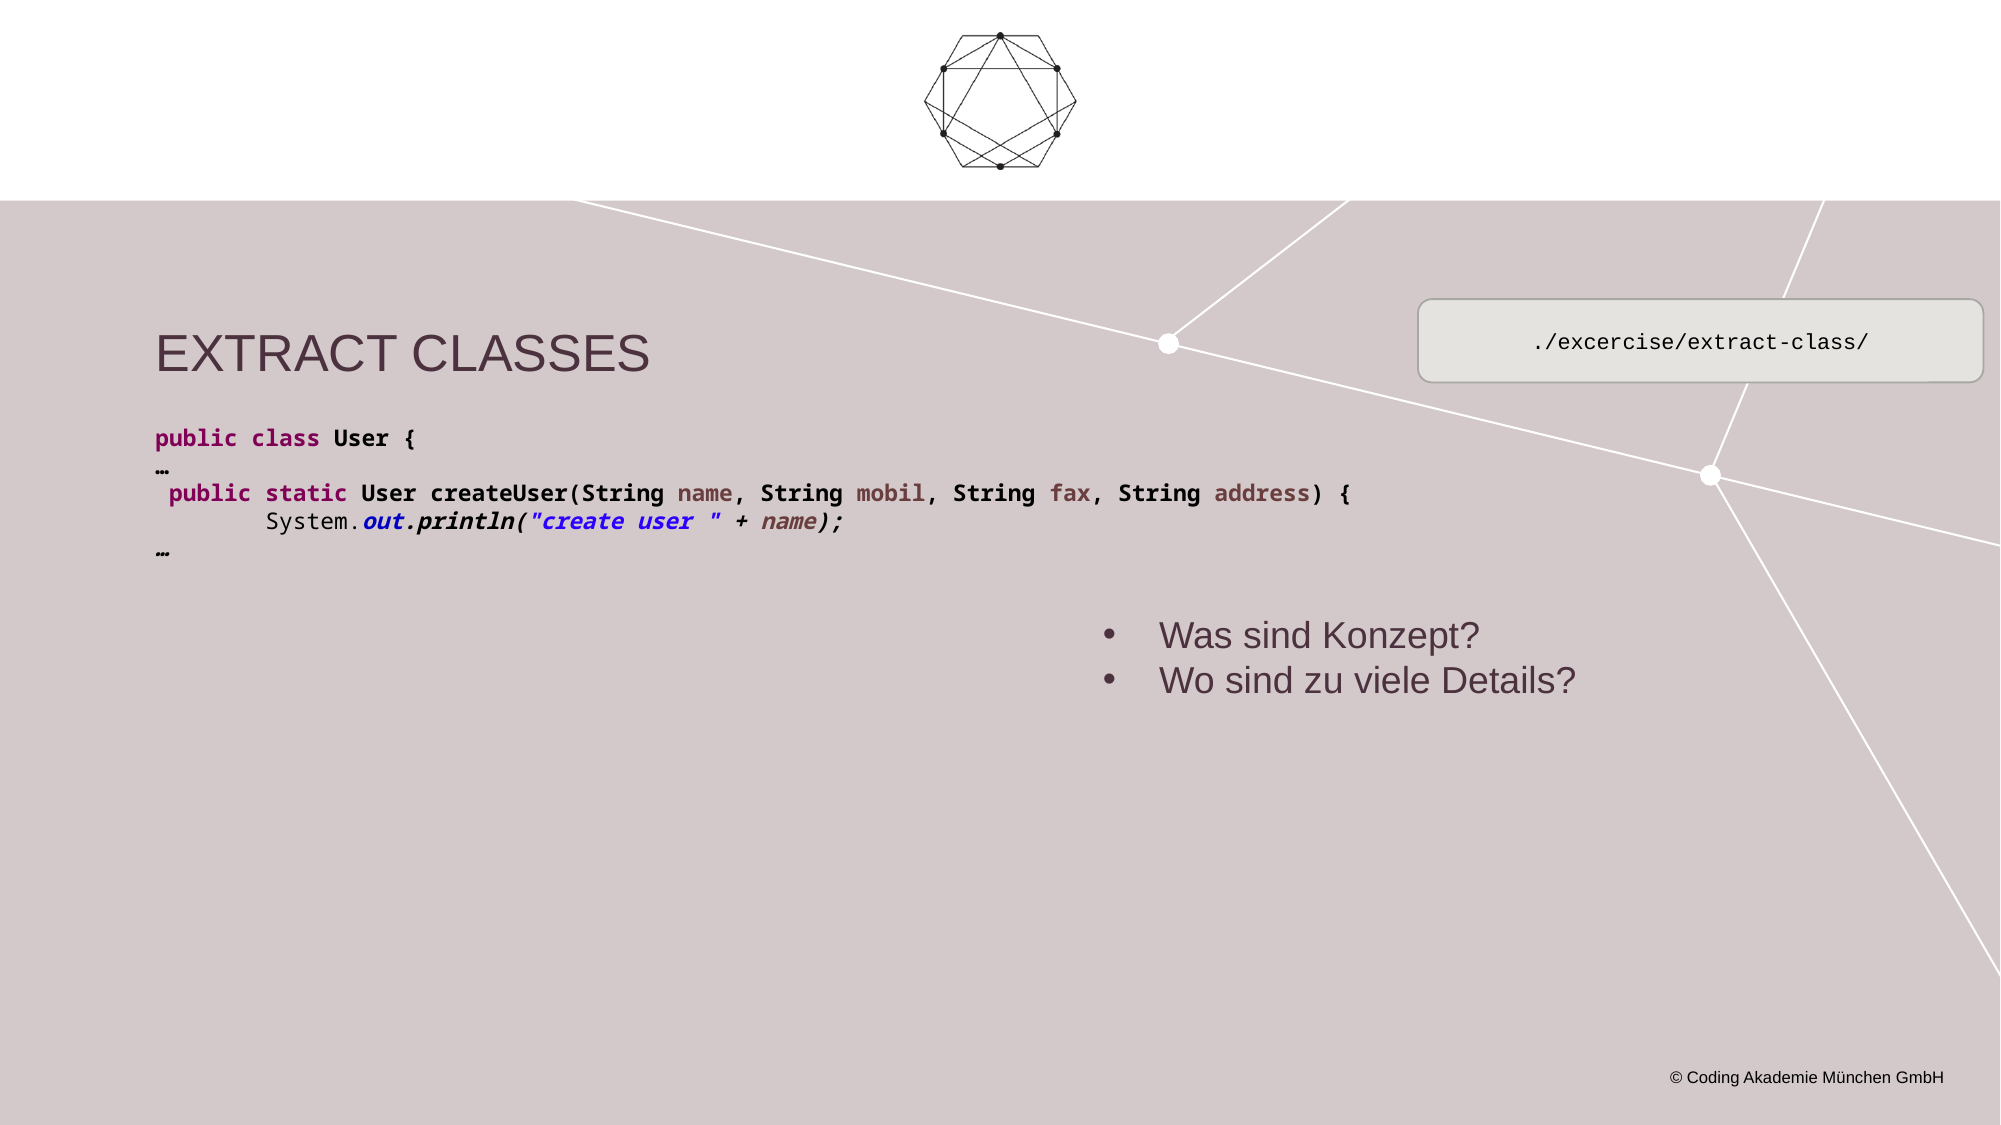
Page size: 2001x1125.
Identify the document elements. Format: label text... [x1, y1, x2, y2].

footer © Coding Akademie München GmbH [1354, 1069, 1945, 1088]
title Extract Classes [155, 319, 1426, 383]
list public class User { … public static User createUser(String name, String mobil, String fax, String address) { System.out.println("create user " + name); … [155, 419, 1839, 1006]
picture [923, 32, 1077, 170]
text_box Was sind Konzept? Wo sind zu viele Details? [1102, 471, 1948, 980]
text_box ./excercise/extract-class/ [1417, 298, 1985, 384]
